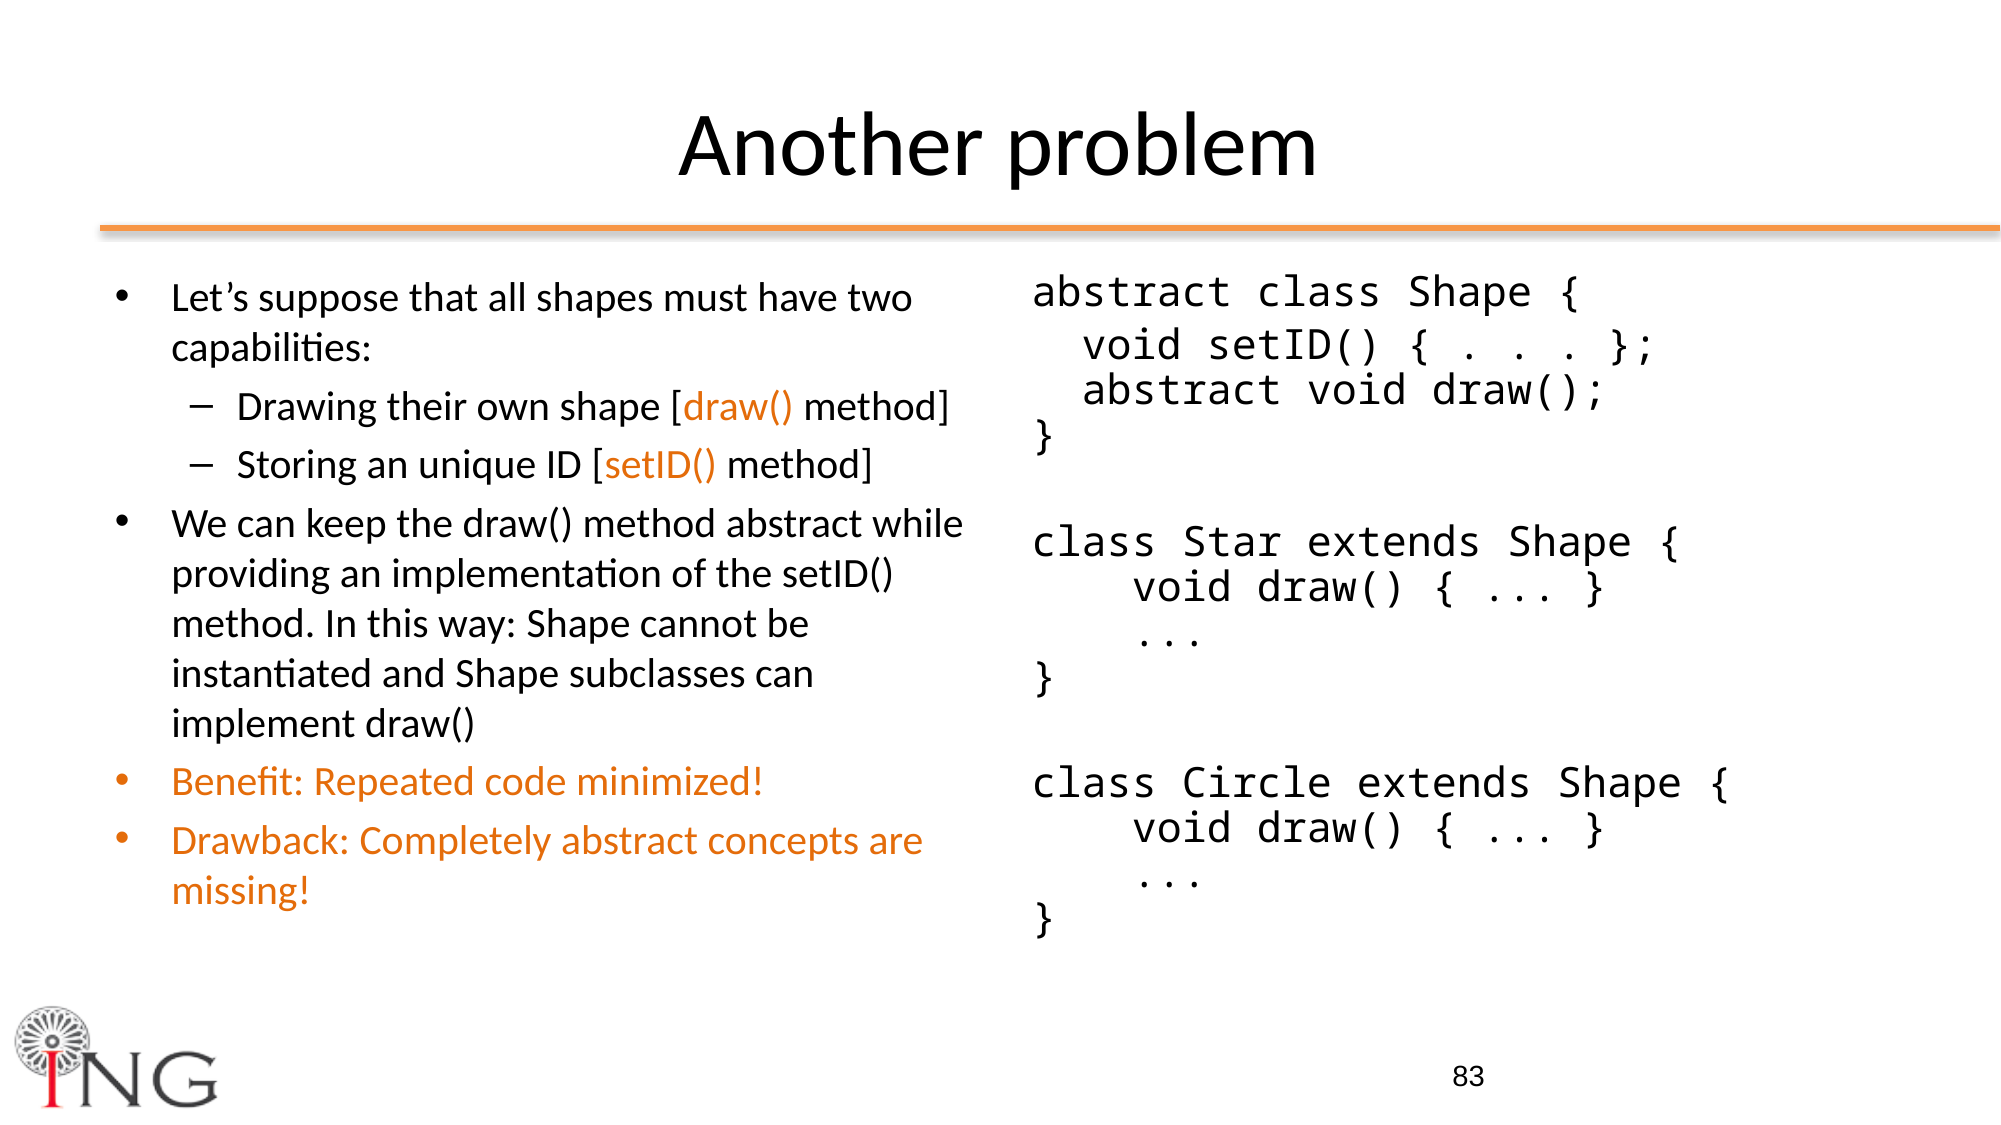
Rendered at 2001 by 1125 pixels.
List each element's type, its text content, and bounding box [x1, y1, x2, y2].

list Let’s suppose that all shapes must have two capabilities: Drawing their own shape [draw() method] Storing an unique ID [setID() method] We can keep the draw() method abstract while providing an implementation of the setID() method. In this way: Shape cannot be instantiated and Shape subclasses can implement draw() Benefit: Repeated code minimized! Drawback: Completely abstract concepts are missing! [99, 262, 984, 1005]
picture [0, 987, 244, 1125]
text_box 83 [1437, 1049, 1750, 1125]
title Another problem [99, 45, 1900, 233]
list abstract class Shape { void setID() { . . . }; abstract void draw(); } class Star extends Shape { void draw() { ... } ... } class Circle extends Shape { void draw() { ... } ... } [1016, 262, 1900, 1005]
